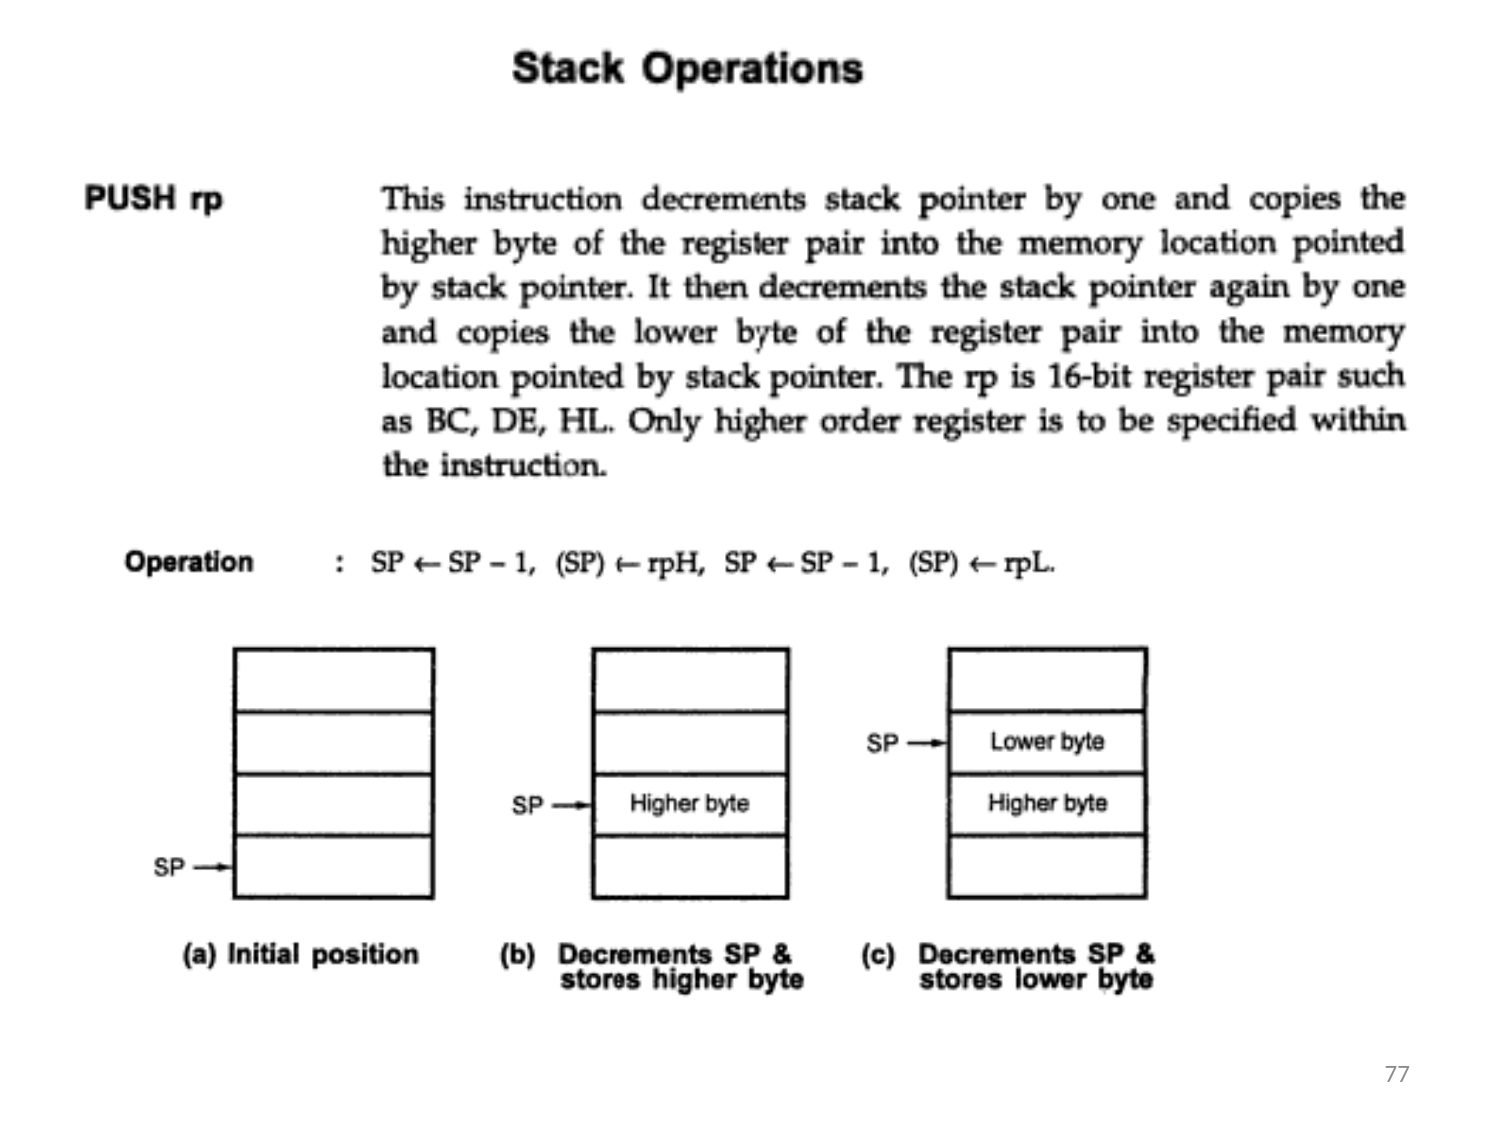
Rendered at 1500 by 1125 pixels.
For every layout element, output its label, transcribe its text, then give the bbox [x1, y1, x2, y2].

slide_number 77 [1074, 1042, 1425, 1103]
picture [74, 162, 1452, 526]
picture [74, 537, 1201, 1001]
picture [512, 37, 879, 101]
